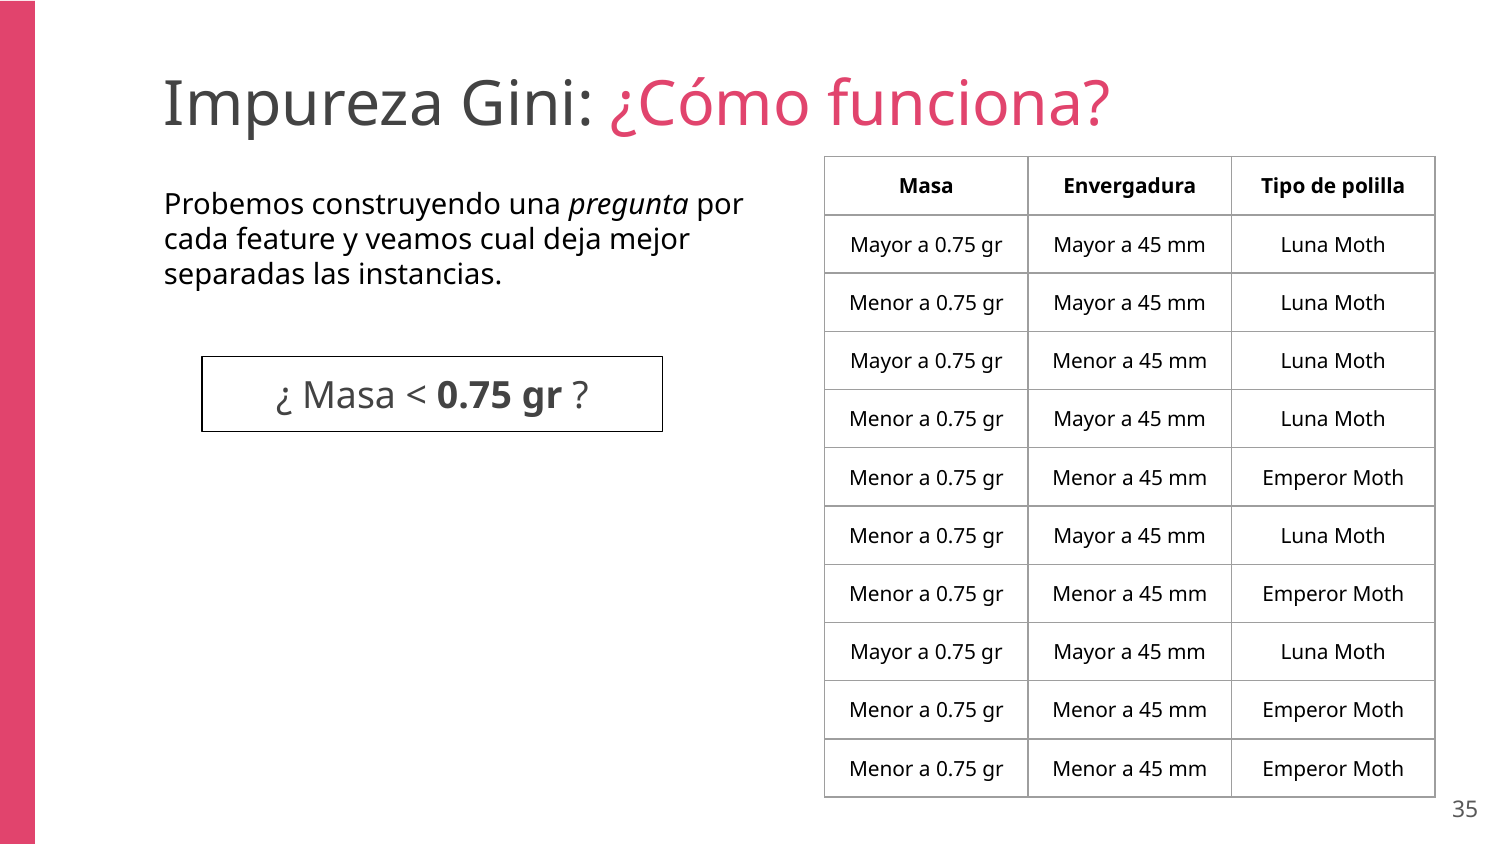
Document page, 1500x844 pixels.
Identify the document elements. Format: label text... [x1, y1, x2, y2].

table_cell Menor a 45 mm [1029, 448, 1231, 505]
table_cell Mayor a 0.75 gr [825, 332, 1027, 389]
table_cell Menor a 45 mm [1029, 681, 1231, 738]
table_cell Mayor a 45 mm [1029, 390, 1231, 447]
table_cell Luna Moth [1232, 216, 1434, 272]
table_header Envergadura [1029, 157, 1231, 214]
table_cell Mayor a 45 mm [1029, 274, 1231, 331]
table_cell Menor a 0.75 gr [825, 507, 1027, 564]
table_cell Luna Moth [1232, 332, 1434, 389]
table_cell Menor a 45 mm [1029, 565, 1231, 622]
table_cell Luna Moth [1232, 623, 1434, 680]
table_cell Mayor a 45 mm [1029, 216, 1231, 272]
table_cell Mayor a 0.75 gr [825, 216, 1027, 272]
table_header Tipo de polilla [1232, 157, 1434, 214]
table_cell Mayor a 45 mm [1029, 623, 1231, 680]
text_box ¿ Masa < 0.75 gr ? [201, 356, 663, 432]
table_cell Mayor a 45 mm [1029, 507, 1231, 564]
table_cell Menor a 0.75 gr [825, 448, 1027, 505]
table_cell Menor a 0.75 gr [825, 681, 1027, 738]
table_cell Menor a 0.75 gr [825, 390, 1027, 447]
title Impureza Gini: ¿Cómo funciona? [148, 47, 1173, 145]
table_header Masa [825, 157, 1027, 214]
slide_number ‹#› [1403, 779, 1494, 844]
table_cell Menor a 0.75 gr [825, 274, 1027, 331]
table_cell Emperor Moth [1232, 565, 1434, 622]
table_cell Menor a 0.75 gr [825, 565, 1027, 622]
table_cell Menor a 45 mm [1029, 332, 1231, 389]
table_cell Luna Moth [1232, 507, 1434, 564]
table_cell Emperor Moth [1232, 448, 1434, 505]
table_cell Luna Moth [1232, 390, 1434, 447]
table_cell Emperor Moth [1232, 681, 1434, 738]
table_cell Emperor Moth [1232, 740, 1434, 796]
table_cell Menor a 0.75 gr [825, 740, 1027, 796]
table_cell Mayor a 0.75 gr [825, 623, 1027, 680]
table_cell Menor a 45 mm [1029, 740, 1231, 796]
text_box Probemos construyendo una pregunta por cada feature y veamos cual deja mejor separadas las instancias. [148, 170, 770, 309]
table_cell Luna Moth [1232, 274, 1434, 331]
